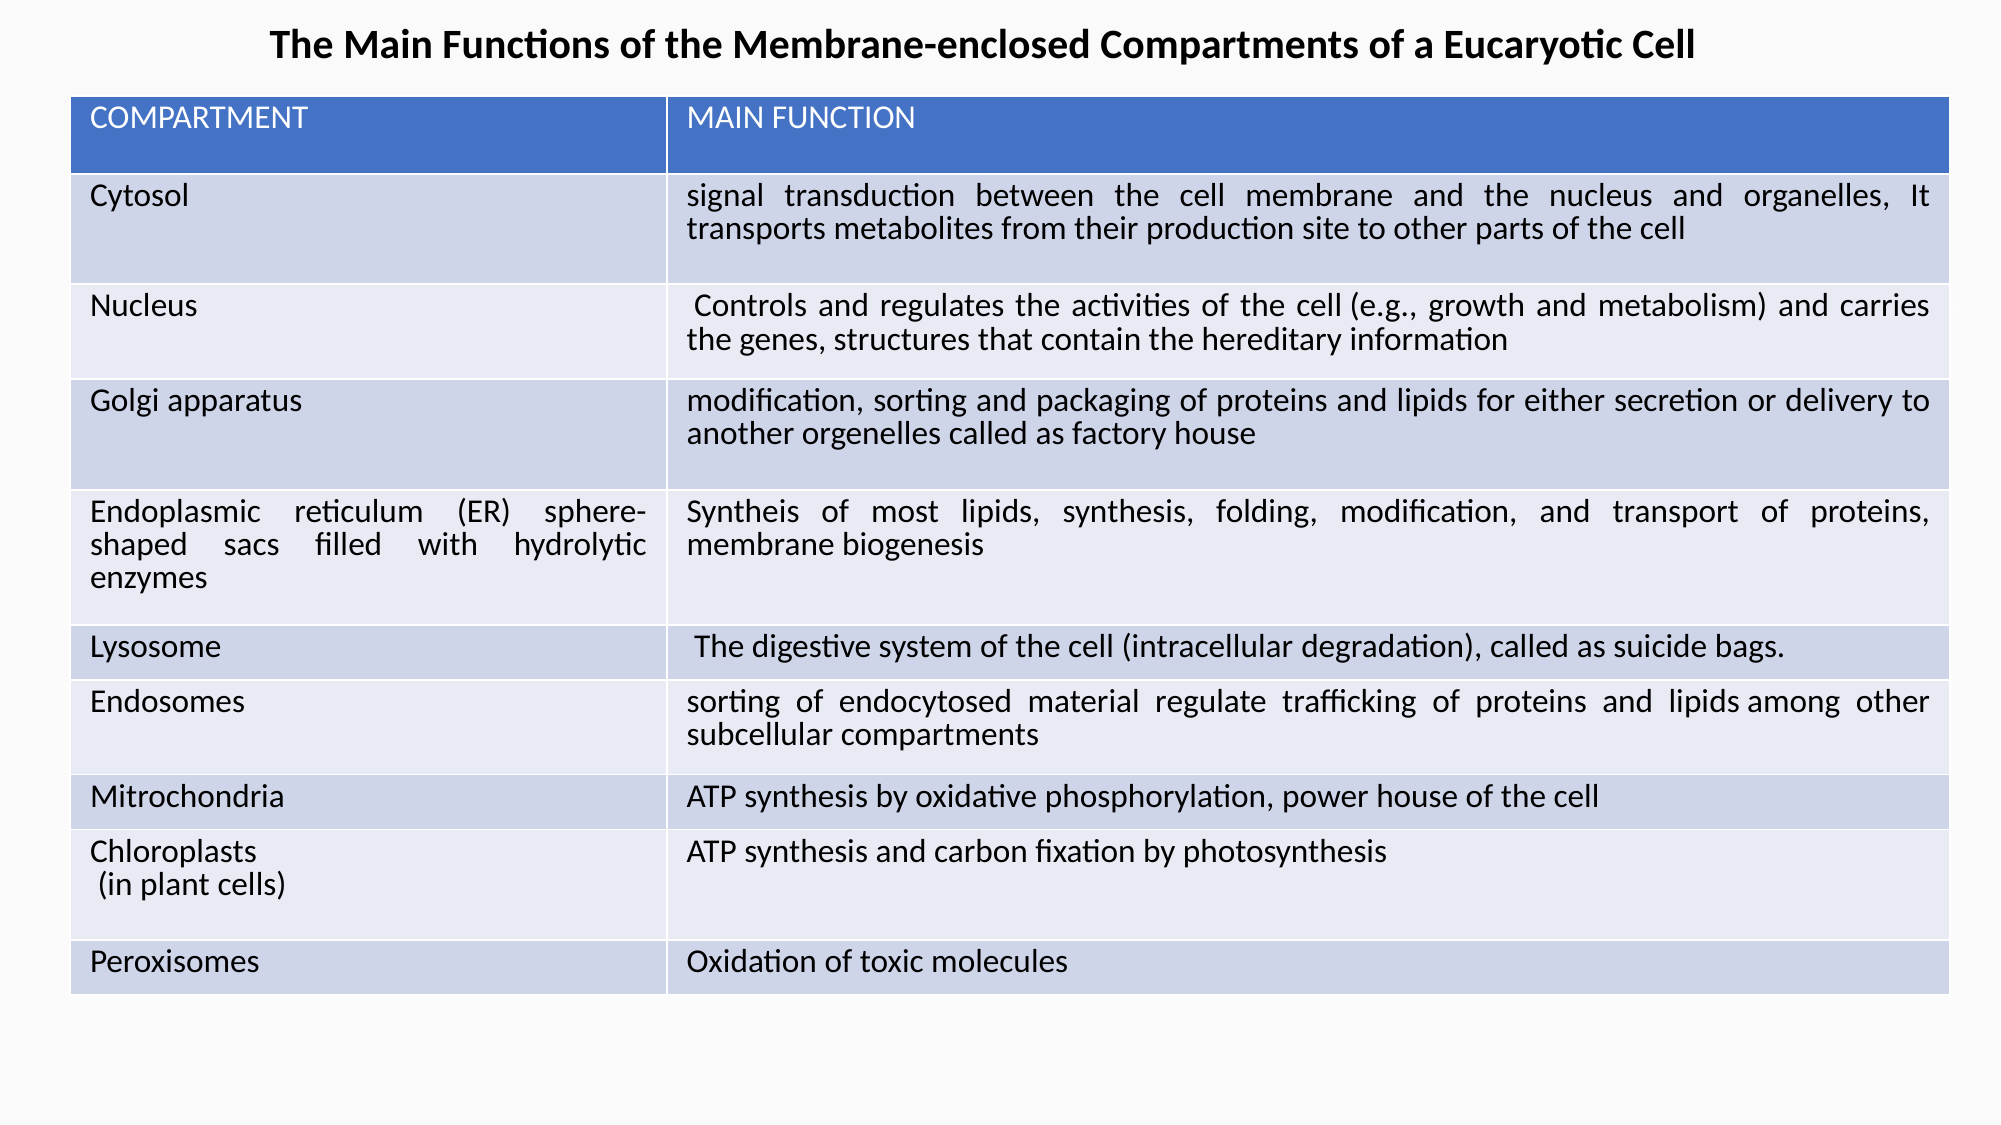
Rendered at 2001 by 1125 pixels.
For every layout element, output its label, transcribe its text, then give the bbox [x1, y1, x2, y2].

text_box The Main Functions of the Membrane-enclosed Compartments of a Eucaryotic Cell [0, 9, 1967, 75]
table_header MAIN FUNCTION [668, 97, 1949, 173]
table_cell The digestive system of the cell (intracellular degradation), called as suicide bags. [668, 626, 1949, 679]
table_cell Golgi apparatus [71, 380, 666, 489]
table_cell Chloroplasts (in plant cells) [71, 830, 666, 939]
table_cell Syntheis of most lipids, synthesis, folding, modification, and transport of proteins, membrane biogenesis [668, 491, 1949, 624]
table_cell ATP synthesis by oxidative phosphorylation, power house of the cell [668, 775, 1949, 829]
table_cell Endosomes [71, 681, 666, 774]
table_cell Cytosol [71, 175, 666, 283]
table_header COMPARTMENT [71, 97, 666, 173]
table_cell Peroxisomes [71, 941, 666, 994]
table_cell Mitrochondria [71, 775, 666, 829]
table_cell ATP synthesis and carbon fixation by photosynthesis [668, 830, 1949, 939]
table_cell Oxidation of toxic molecules [668, 941, 1949, 994]
table_cell sorting of endocytosed material regulate trafficking of proteins and lipids among other subcellular compartments [668, 681, 1949, 774]
table_cell signal transduction between the cell membrane and the nucleus and organelles, It transports metabolites from their production site to other parts of the cell [668, 175, 1949, 283]
table_cell Endoplasmic reticulum (ER) sphere-shaped sacs filled with hydrolytic enzymes [71, 491, 666, 624]
table_cell Controls and regulates the activities of the cell (e.g., growth and metabolism) and carries the genes, structures that contain the hereditary information [668, 285, 1949, 378]
table_cell Nucleus [71, 285, 666, 378]
table_cell modification, sorting and packaging of proteins and lipids for either secretion or delivery to another orgenelles called as factory house [668, 380, 1949, 489]
table_cell Lysosome [71, 626, 666, 679]
